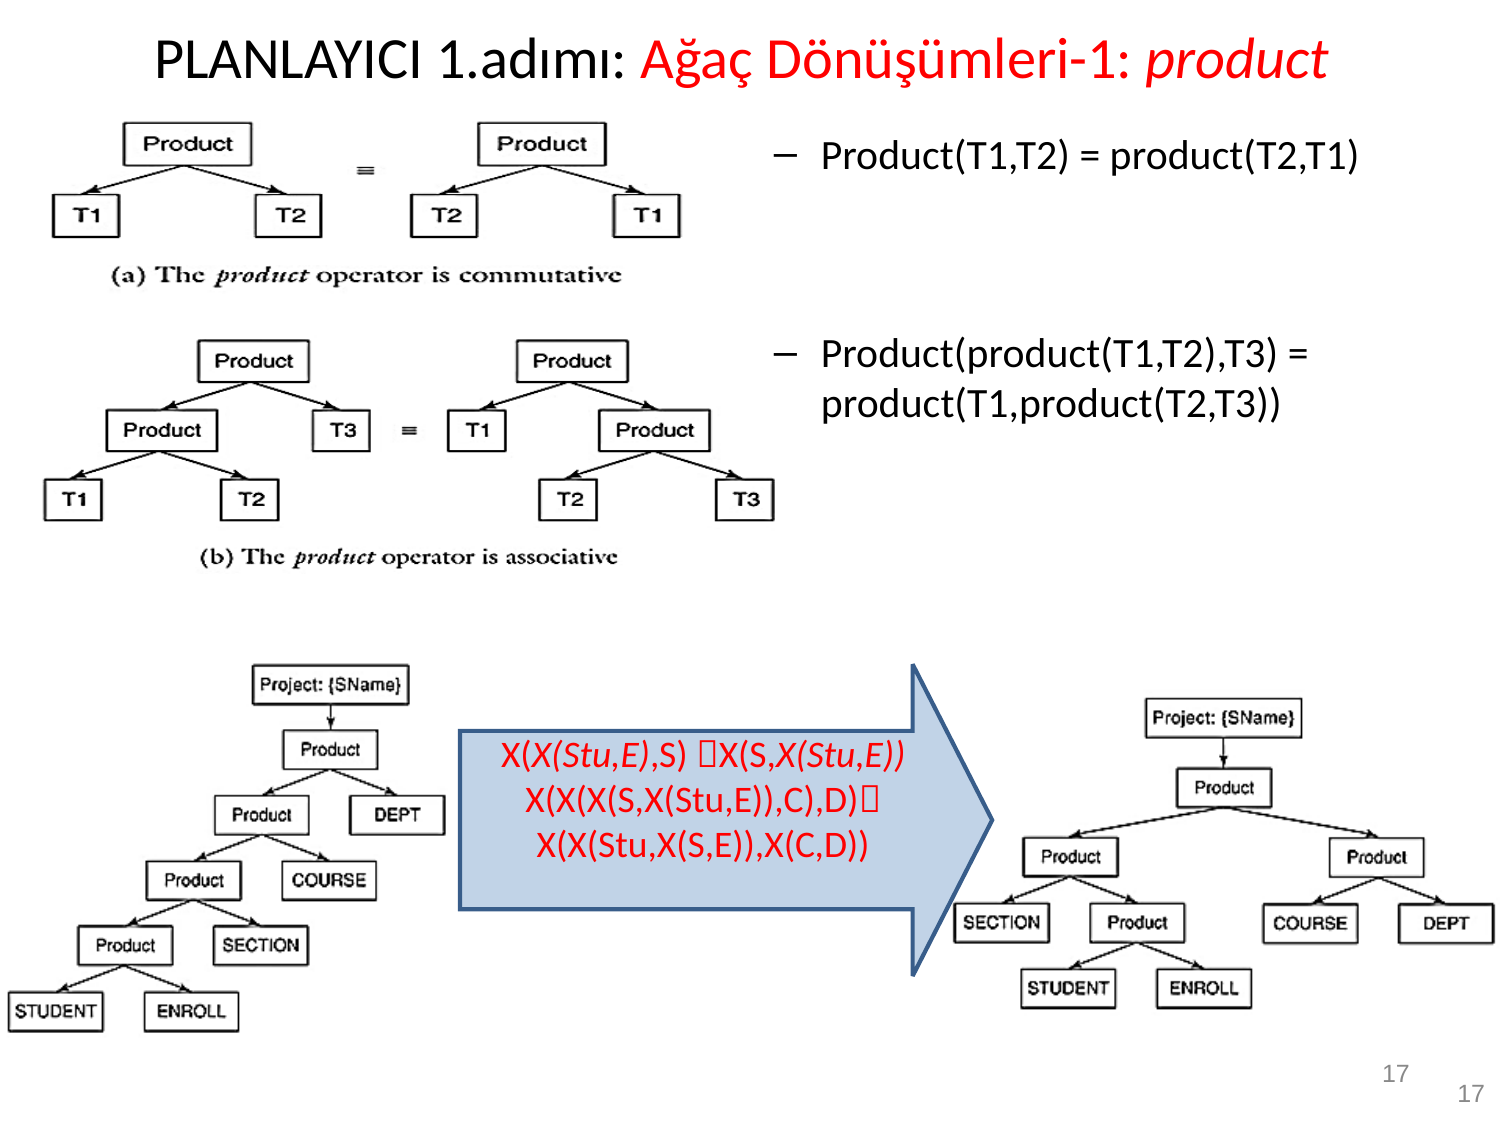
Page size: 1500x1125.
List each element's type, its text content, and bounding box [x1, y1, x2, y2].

picture [4, 652, 461, 1048]
slide_number 17 [1074, 1042, 1425, 1103]
text_box 17 [1149, 1062, 1500, 1123]
text_box X(X(Stu,E),S) X(S,X(Stu,E)) X(X(X(S,X(Stu,E)),C),D) X(X(Stu,X(S,E)),X(C,D)) [466, 664, 939, 976]
list Product(T1,T2) = product(T2,T1) Product(product(T1,T2),T3) = product(T1,product(T2,T3)) [683, 120, 1500, 574]
picture [35, 107, 713, 297]
title PLANLAYICI 1.adımı: Ağaç Dönüşümleri-1: product [58, 1, 1425, 108]
picture [4, 324, 794, 574]
picture [944, 680, 1500, 1019]
